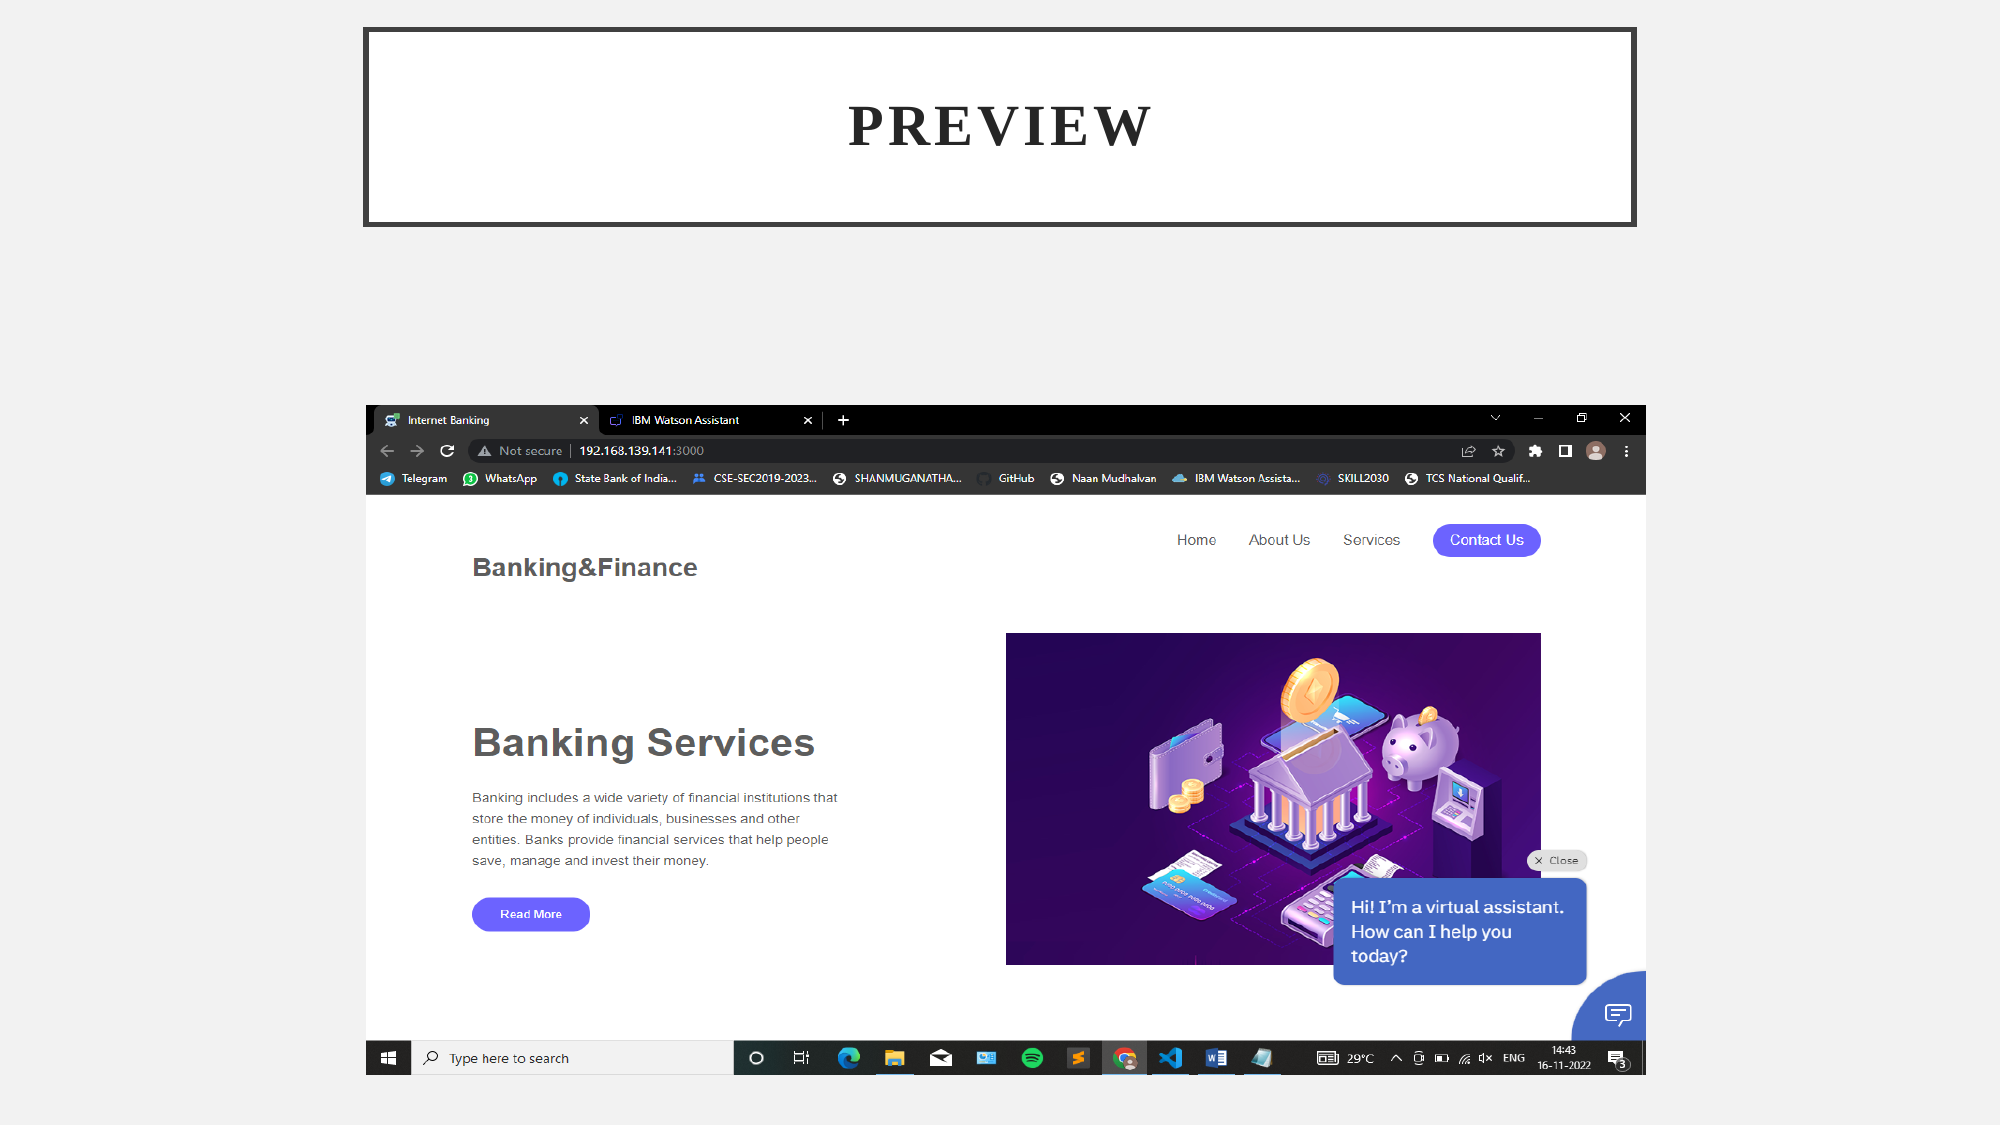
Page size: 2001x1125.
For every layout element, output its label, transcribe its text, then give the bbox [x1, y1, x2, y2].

title PREVIEW [363, 27, 1637, 227]
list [365, 405, 1646, 1075]
